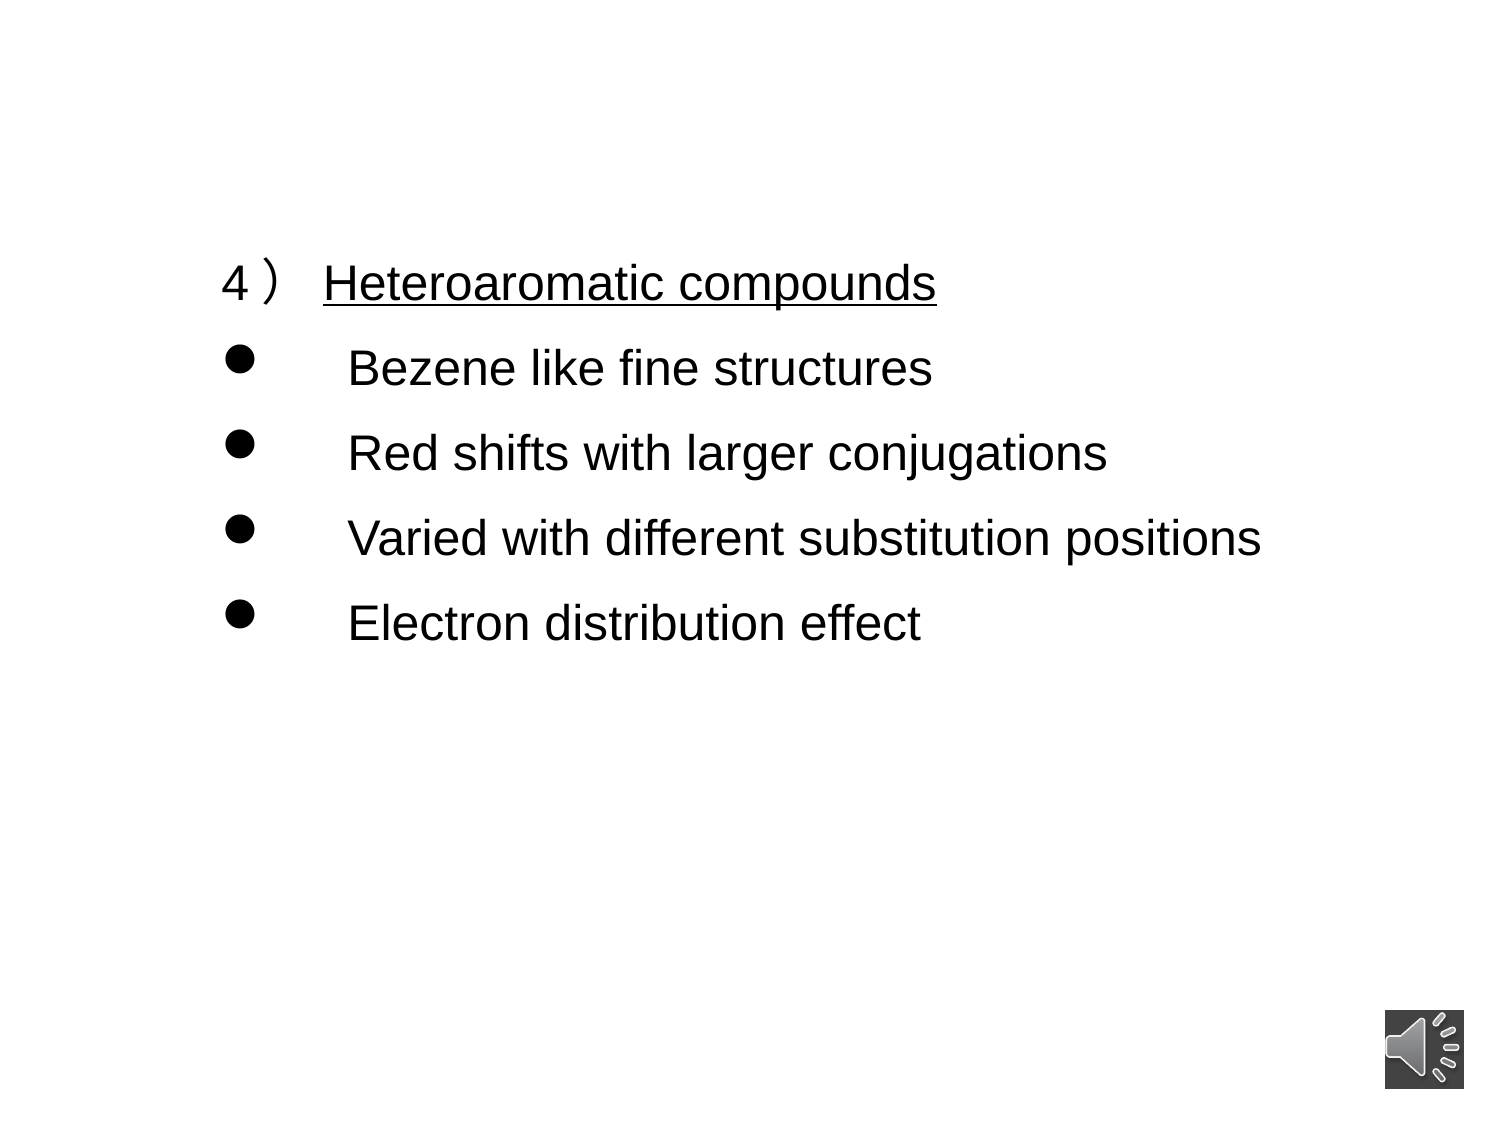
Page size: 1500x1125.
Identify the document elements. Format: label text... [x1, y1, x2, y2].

text_box 4）Heteroaromatic compounds Bezene like fine structures Red shifts with larger conjugations Varied with different substitution positions Electron distribution effect [206, 243, 1376, 659]
picture [1384, 1009, 1465, 1090]
